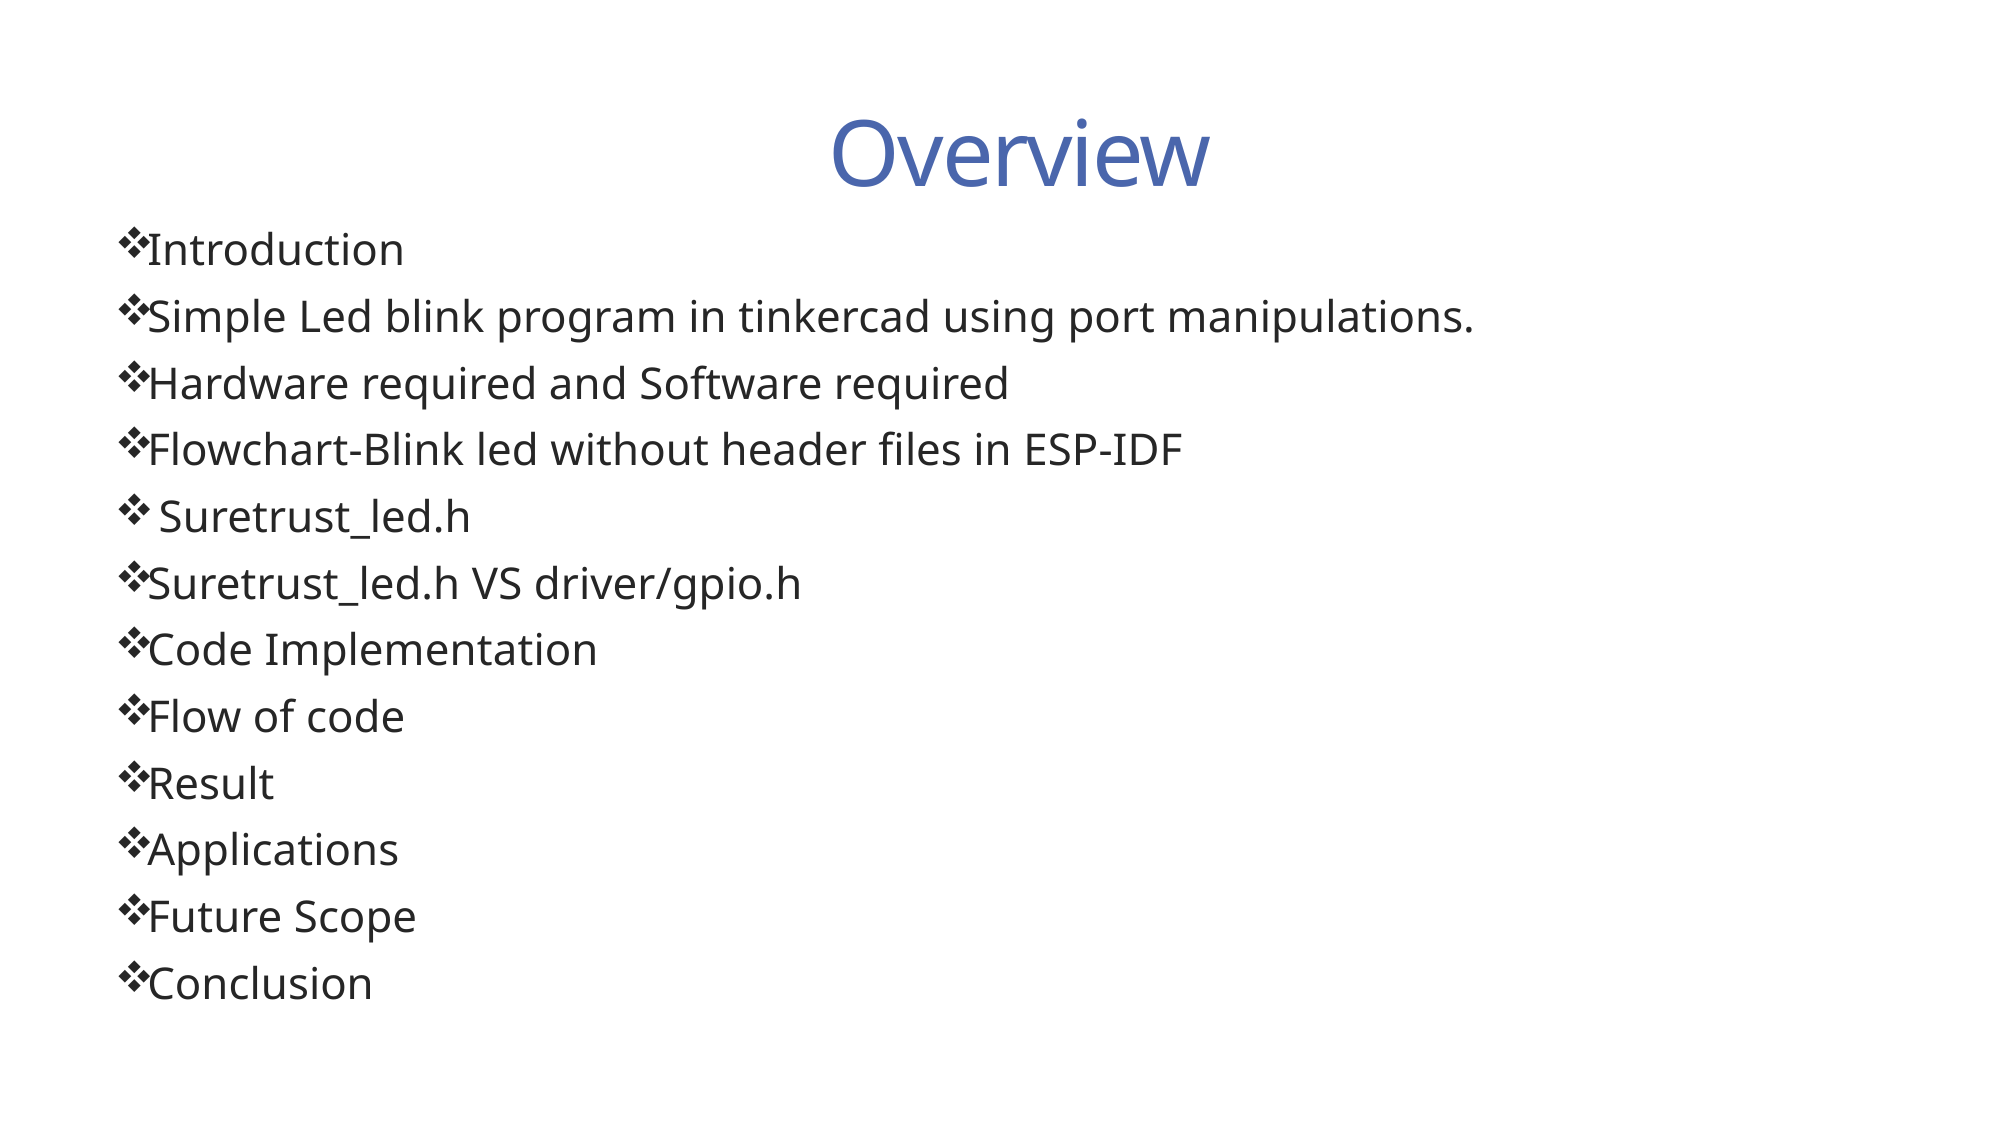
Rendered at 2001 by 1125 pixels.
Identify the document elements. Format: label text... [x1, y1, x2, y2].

list Introduction Simple Led blink program in tinkercad using port manipulations. Hardware required and Software required Flowchart-Blink led without header files in ESP-IDF Suretrust_led.h Suretrust_led.h VS driver/gpio.h Code Implementation Flow of code Result Applications Future Scope Conclusion [99, 222, 1876, 1023]
title Overview [141, 56, 1616, 222]
